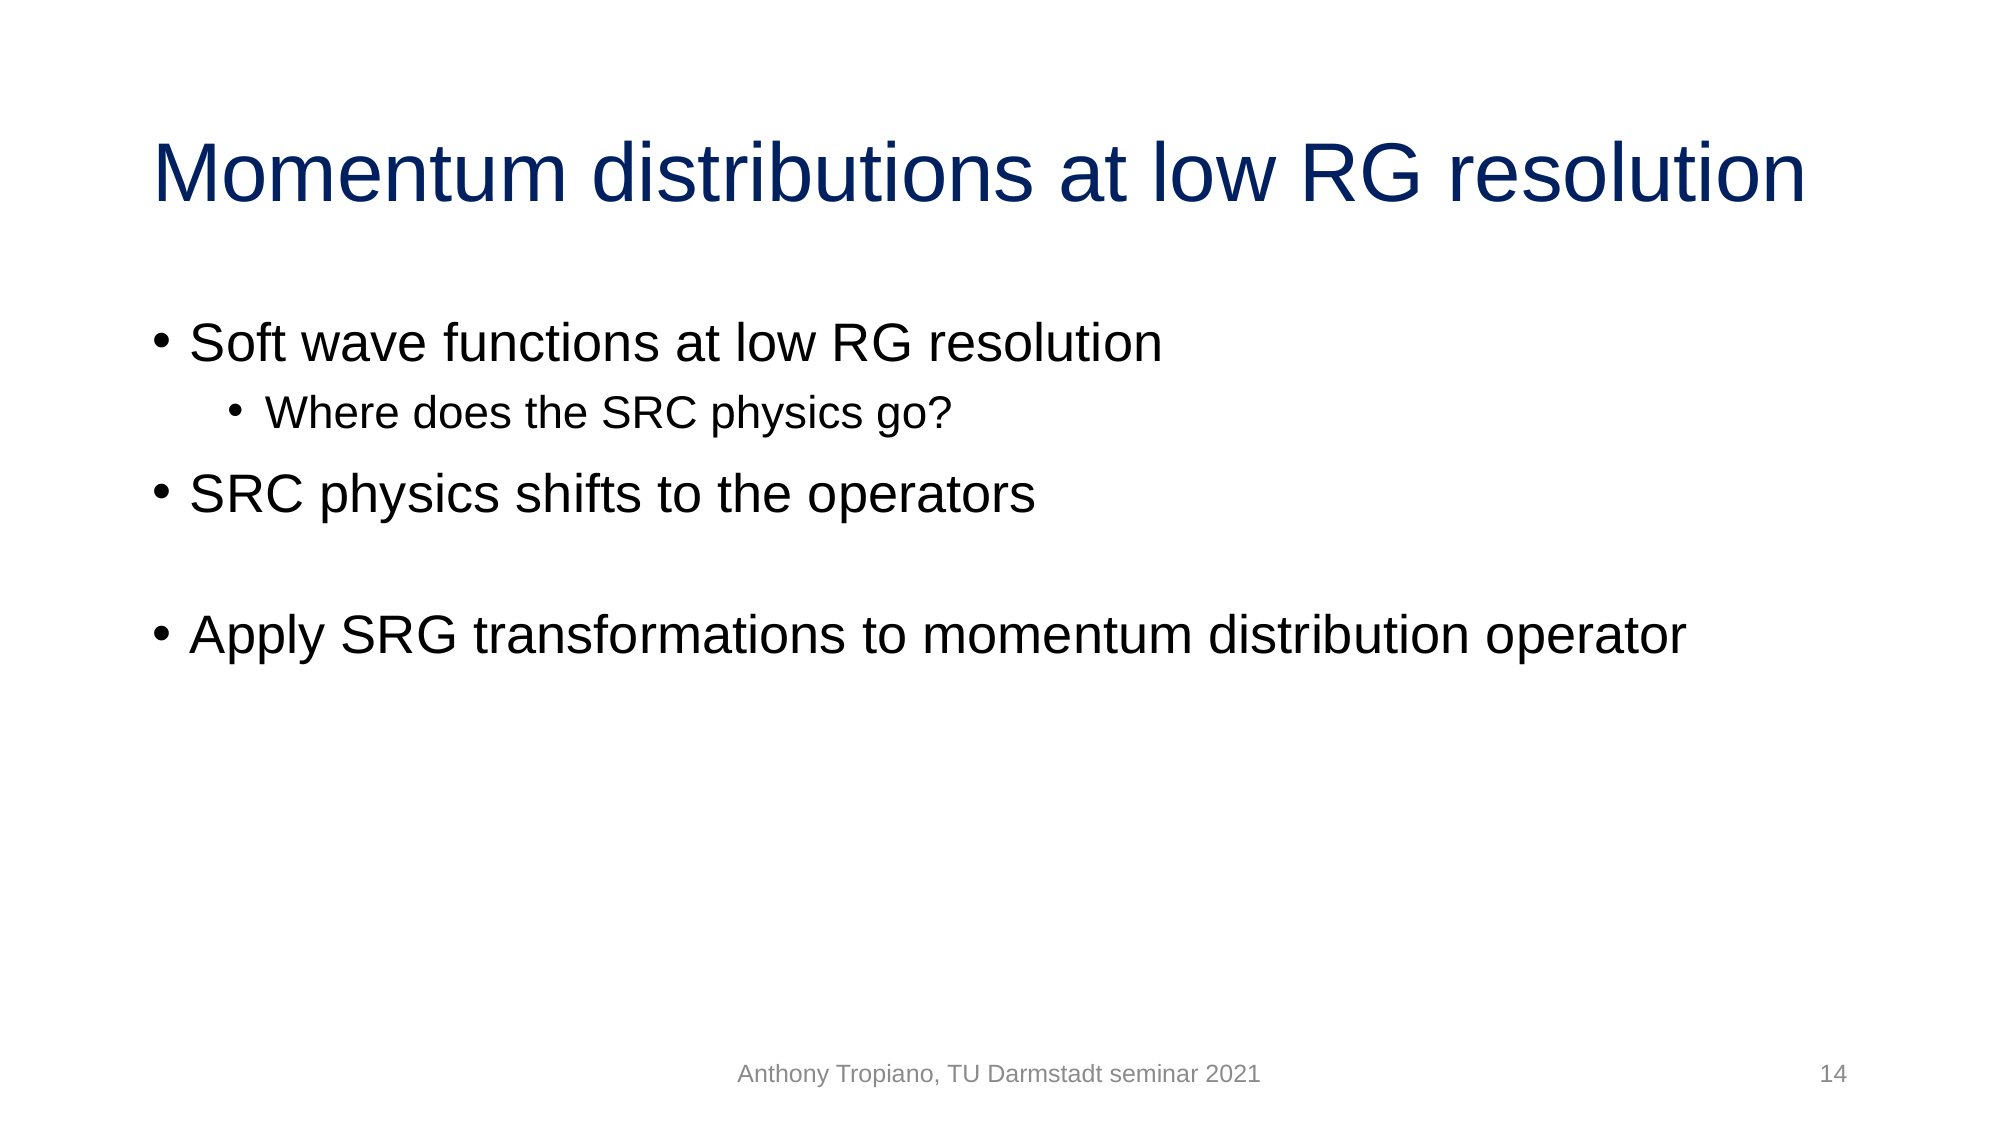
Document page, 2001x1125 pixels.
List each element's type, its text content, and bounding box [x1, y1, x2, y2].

slide_number 14 [1412, 1042, 1863, 1103]
footer Anthony Tropiano, TU Darmstadt seminar 2021 [662, 1042, 1338, 1103]
title Momentum distributions at low RG resolution [137, 59, 1863, 278]
